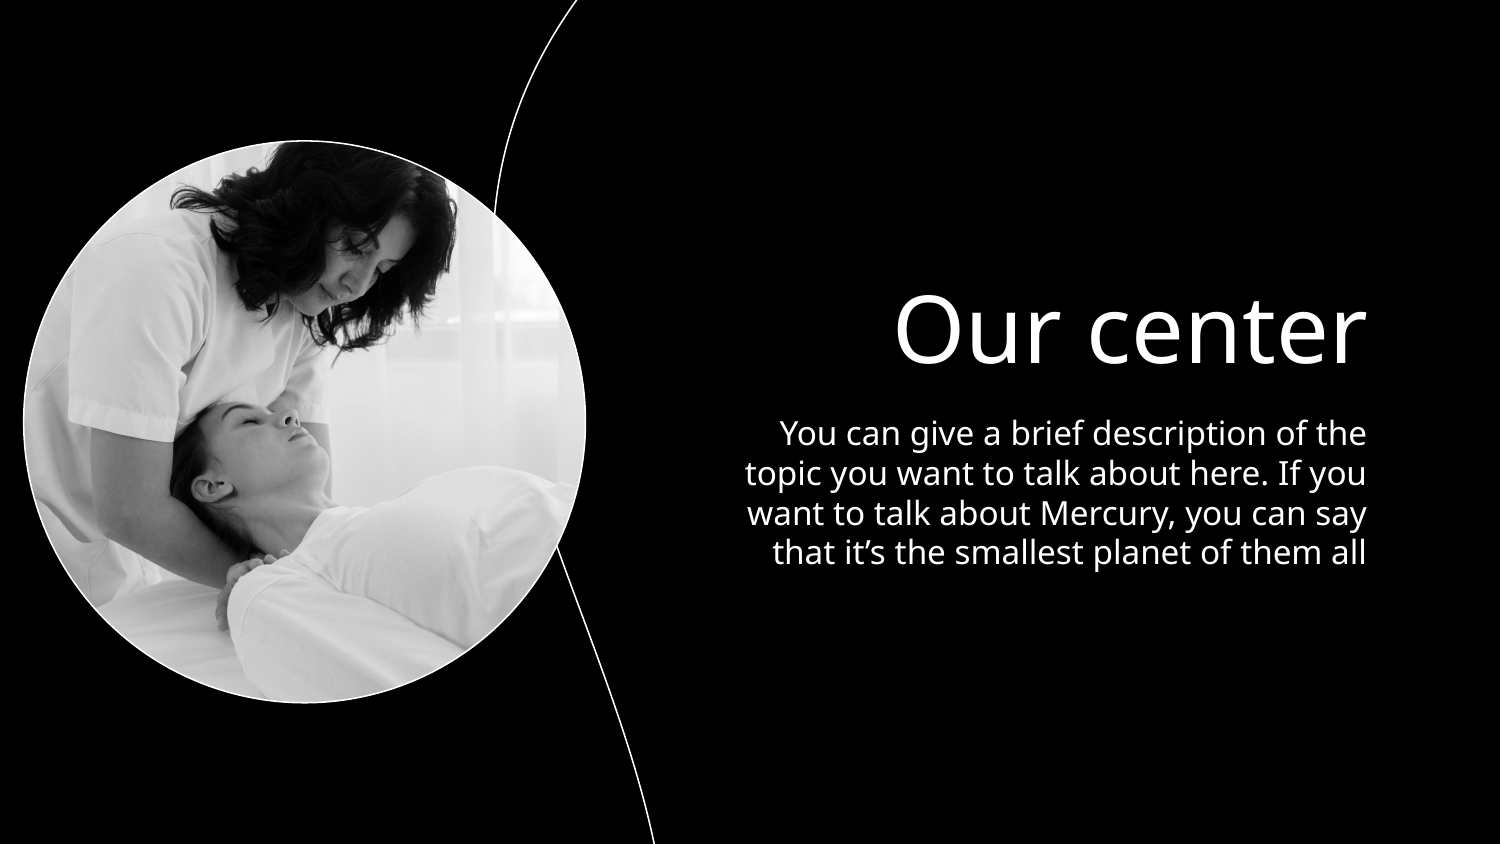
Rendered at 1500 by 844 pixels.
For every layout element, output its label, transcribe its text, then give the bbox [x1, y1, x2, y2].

subtitle You can give a brief description of the topic you want to talk about here. If you want to talk about Mercury, you can say that it’s the smallest planet of them all [694, 396, 1384, 585]
picture [23, 140, 586, 703]
title Our center [694, 258, 1384, 396]
